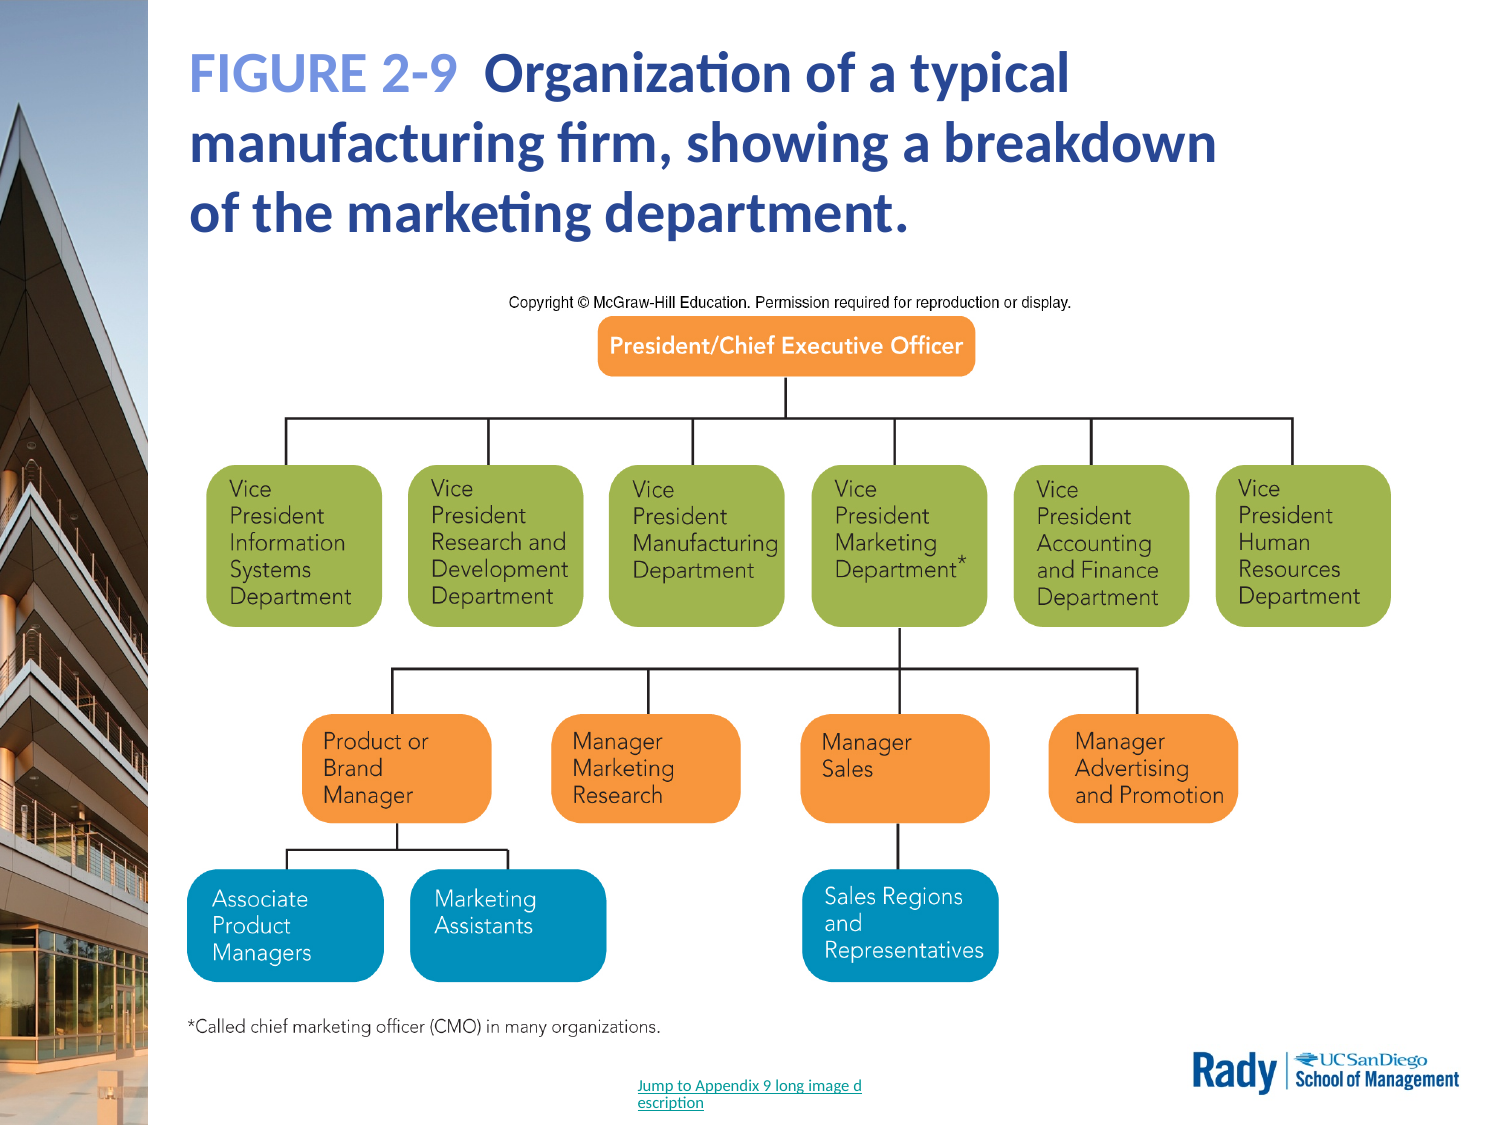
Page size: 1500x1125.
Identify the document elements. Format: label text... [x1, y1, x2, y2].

picture [1187, 1044, 1463, 1101]
picture [0, 0, 148, 1125]
title FIGURE 2-9 Organization of a typical manufacturing firm, showing a breakdown of the marketing department. [174, 44, 1426, 233]
list Jump to Appendix 9 long image description [637, 1074, 863, 1092]
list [187, 296, 1391, 1037]
